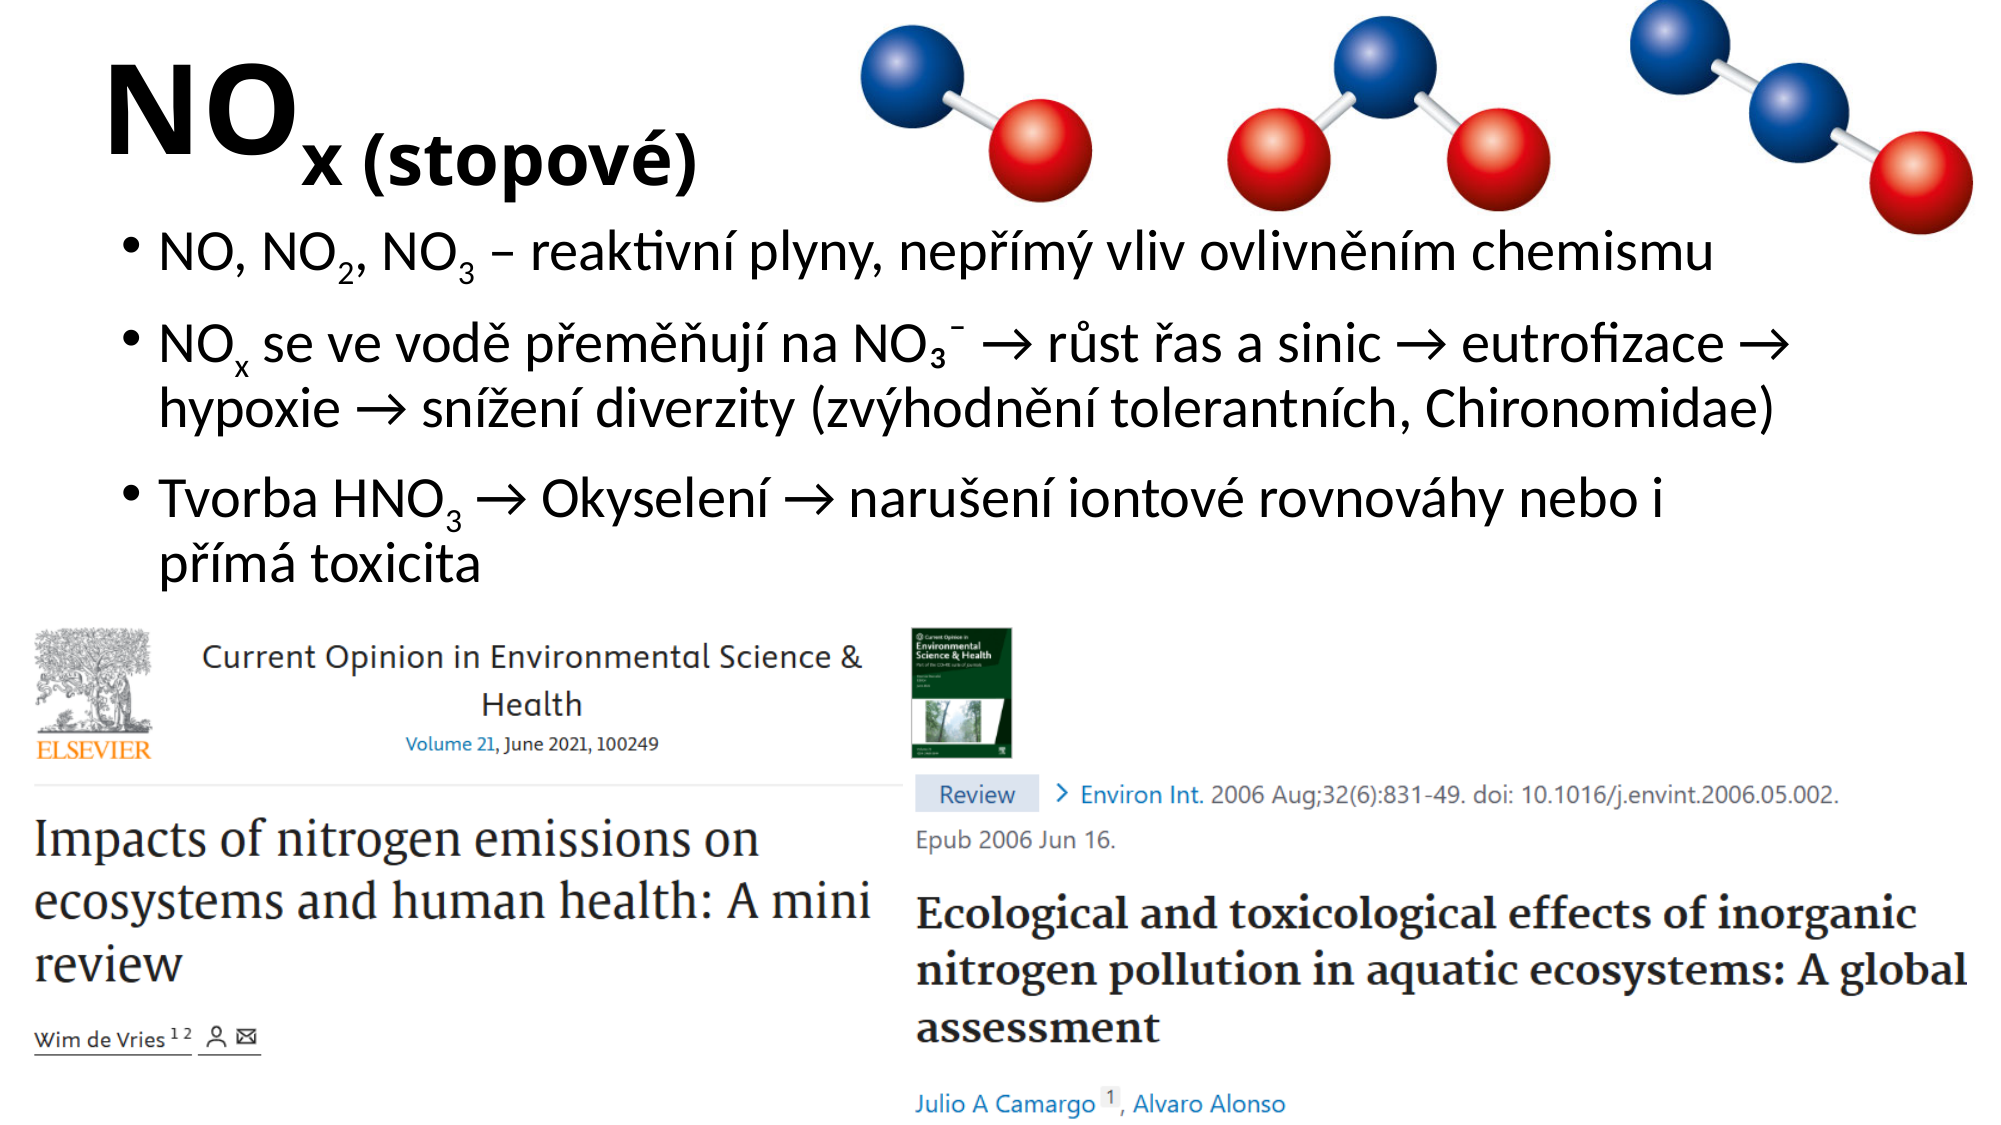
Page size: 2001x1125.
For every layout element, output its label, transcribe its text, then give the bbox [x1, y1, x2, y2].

list NO, NO2, NO3 – reaktivní plyny, nepřímý vliv ovlivněním chemismu NOx se ve vodě přeměňují na NO₃⁻ → růst řas a sinic → eutrofizace → hypoxie → snížení diverzity (zvýhodnění tolerantních, Chironomidae) Tvorba HNO3 → Okyselení → narušení iontové rovnováhy nebo i přímá toxicita [106, 205, 1832, 762]
picture [770, 0, 2001, 245]
picture [32, 619, 1967, 1125]
title NOx (stopové) [85, 0, 770, 218]
